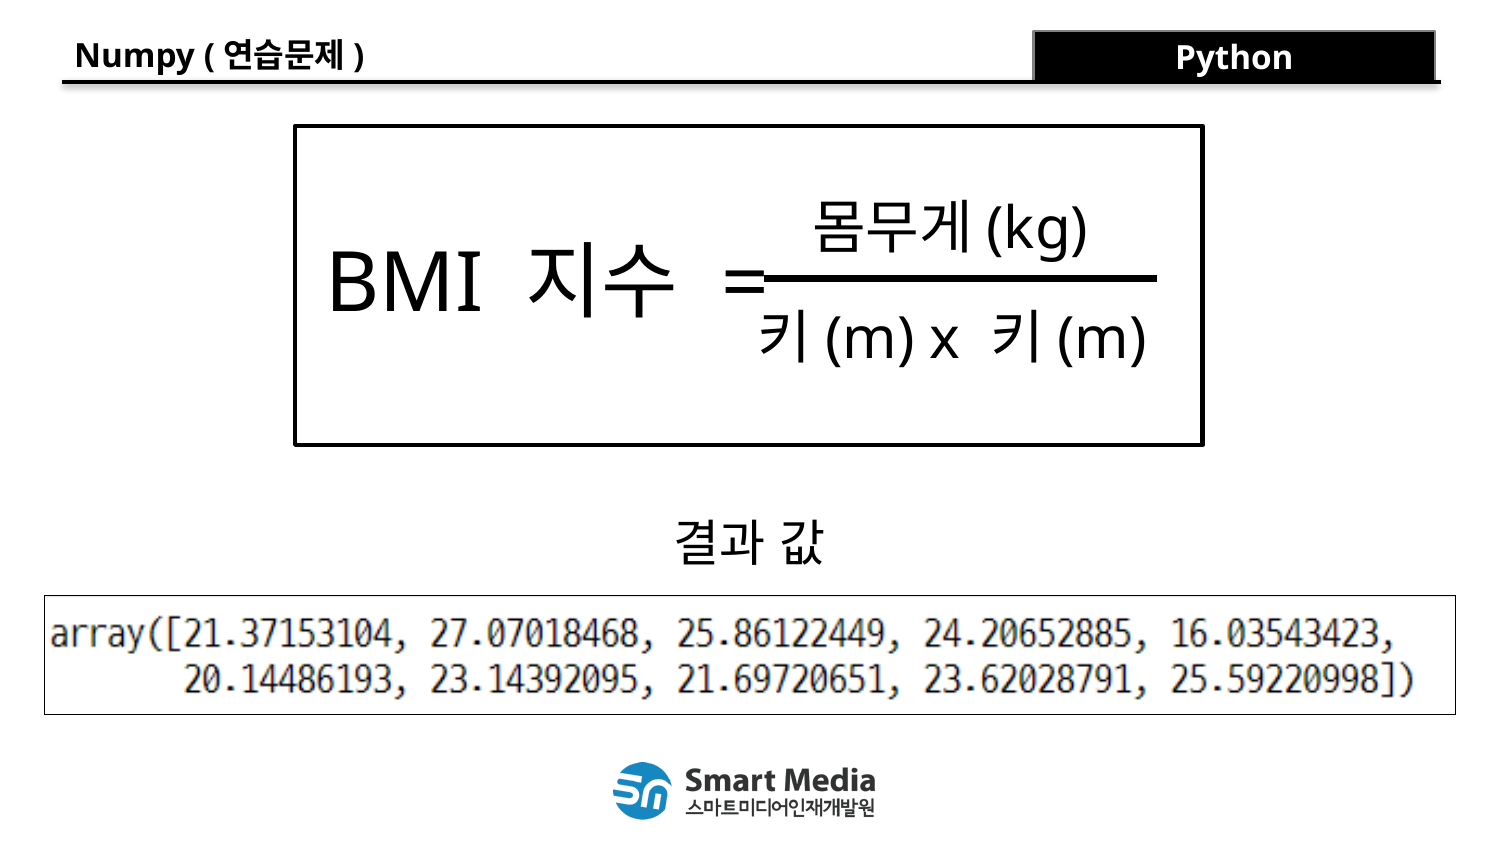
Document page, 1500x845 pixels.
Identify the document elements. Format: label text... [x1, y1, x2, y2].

picture [613, 762, 875, 821]
picture [44, 595, 1456, 715]
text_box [58, 26, 1441, 83]
text_box 결과 값 [107, 504, 1393, 579]
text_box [294, 125, 1205, 446]
